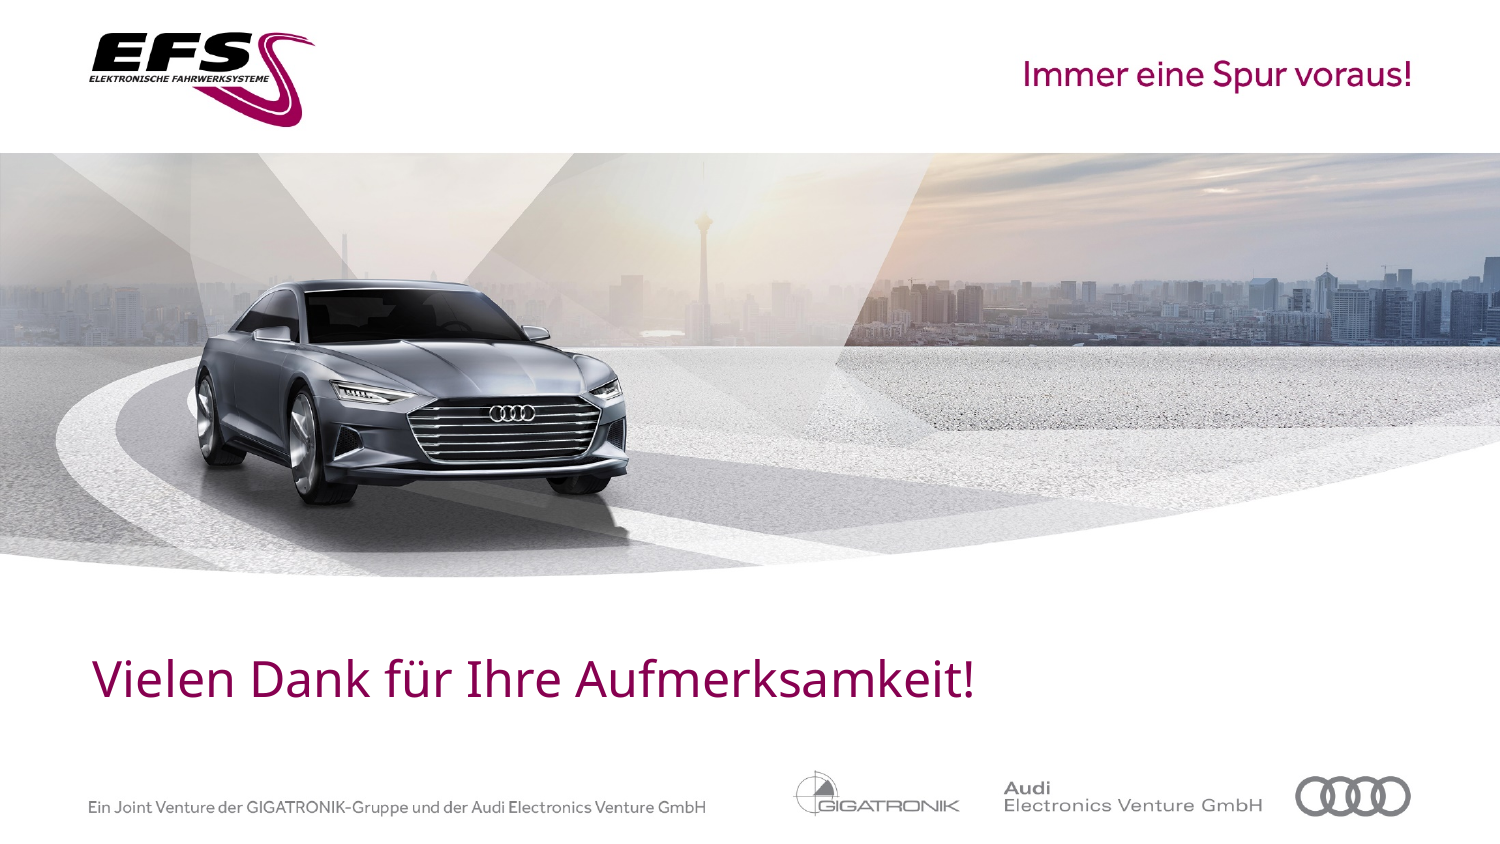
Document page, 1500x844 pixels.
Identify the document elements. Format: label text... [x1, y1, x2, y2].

subtitle Vielen Dank für Ihre Aufmerksamkeit! [77, 610, 1128, 744]
picture [0, 0, 1500, 844]
